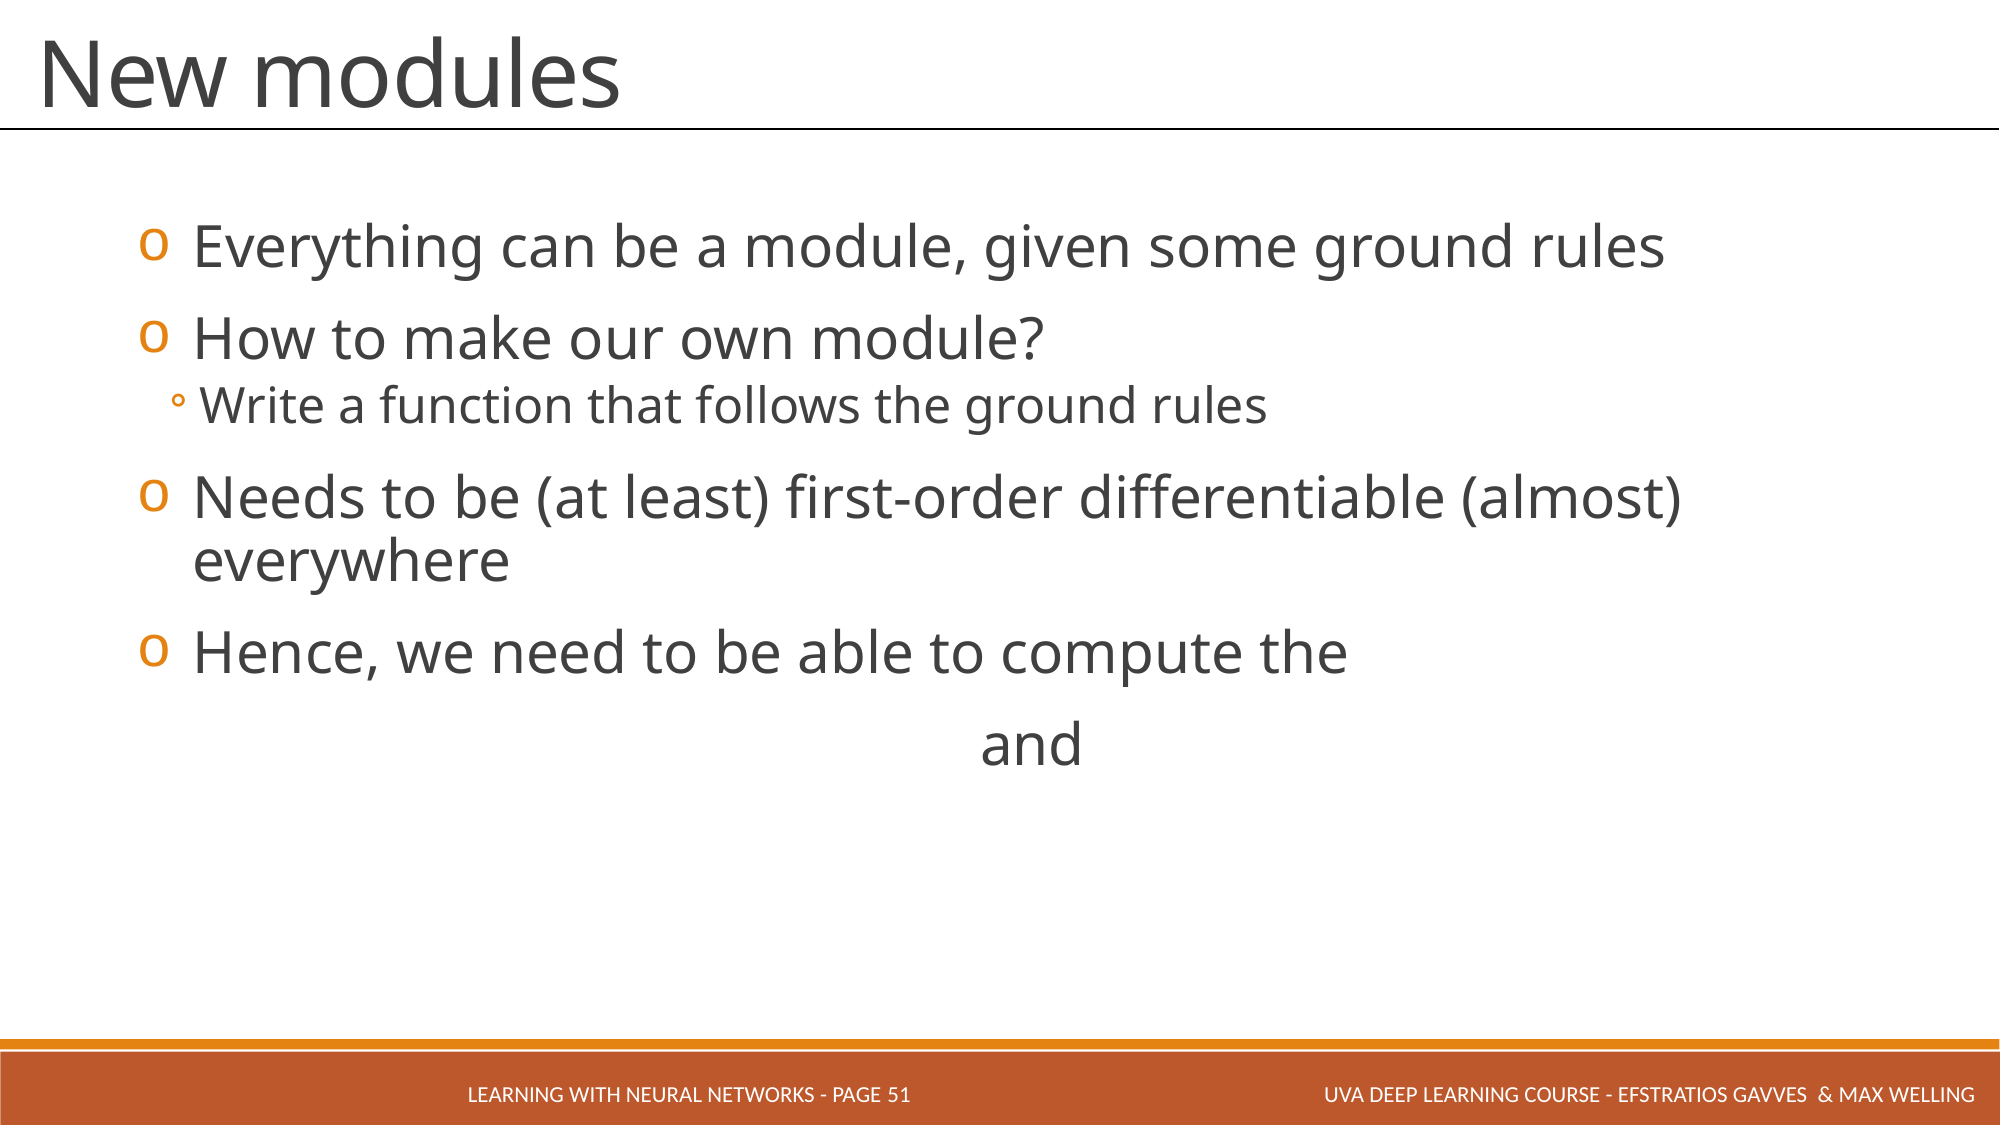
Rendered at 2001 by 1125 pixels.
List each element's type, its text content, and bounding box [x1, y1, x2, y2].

title New modules [21, 23, 1987, 134]
footer UVA Deep Learning COURSE - Efstratios Gavves & Max Welling [1078, 1063, 1992, 1124]
slide_number LEARNING WITH NEURAL NETWORKS - PAGE 51 [0, 1063, 926, 1124]
